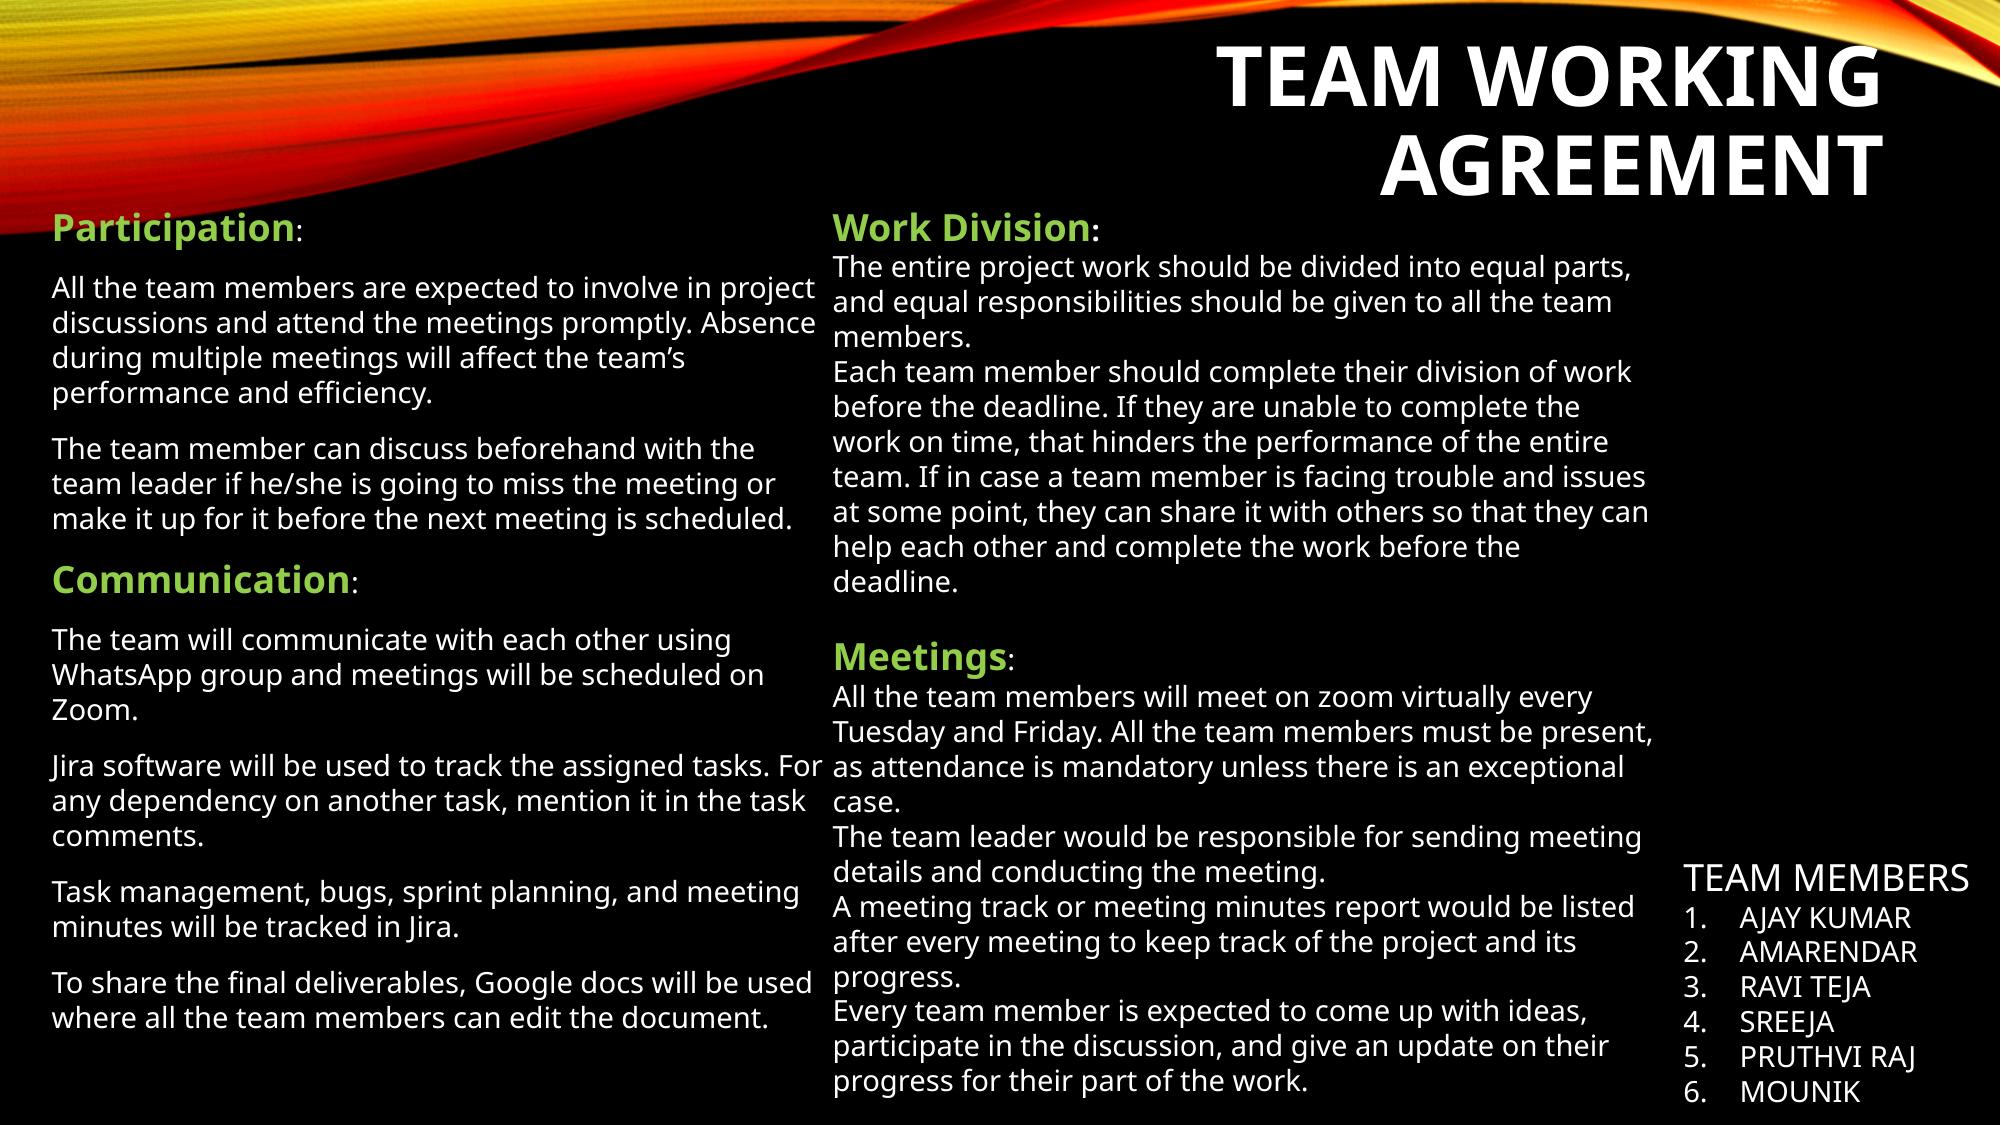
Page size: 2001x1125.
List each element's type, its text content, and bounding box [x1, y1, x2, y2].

text_box Work Division: The entire project work should be divided into equal parts, and equal responsibilities should be given to all the team members. Each team member should complete their division of work before the deadline. If they are unable to complete the work on time, that hinders the performance of the entire team. If in case a team member is facing trouble and issues at some point, they can share it with others so that they can help each other and complete the work before the deadline. Meetings: All the team members will meet on zoom virtually every Tuesday and Friday. All the team members must be present, as attendance is mandatory unless there is an exceptional case. The team leader would be responsible for sending meeting details and conducting the meeting. A meeting track or meeting minutes report would be listed after every meeting to keep track of the project and its progress. Every team member is expected to come up with ideas, participate in the discussion, and give an update on their progress for their part of the work. [817, 196, 1670, 1106]
text_box Participation: All the team members are expected to involve in project discussions and attend the meetings promptly. Absence during multiple meetings will affect the team’s performance and efficiency. The team member can discuss beforehand with the team leader if he/she is going to miss the meeting or make it up for it before the next meeting is scheduled. Communication: The team will communicate with each other using WhatsApp group and meetings will be scheduled on Zoom. Jira software will be used to track the assigned tasks. For any dependency on another task, mention it in the task comments. Task management, bugs, sprint planning, and meeting minutes will be tracked in Jira. To share the final deliverables, Google docs will be used where all the team members can edit the document. [36, 196, 817, 1106]
picture [0, 0, 2000, 237]
text_box TEAM MEMBERS AJAY KUMAR AMARENDAR RAVI TEJA SREEJA PRUTHVI RAJ MOUNIK [1668, 846, 1985, 1116]
title Team Working Agreement [680, 50, 1900, 198]
